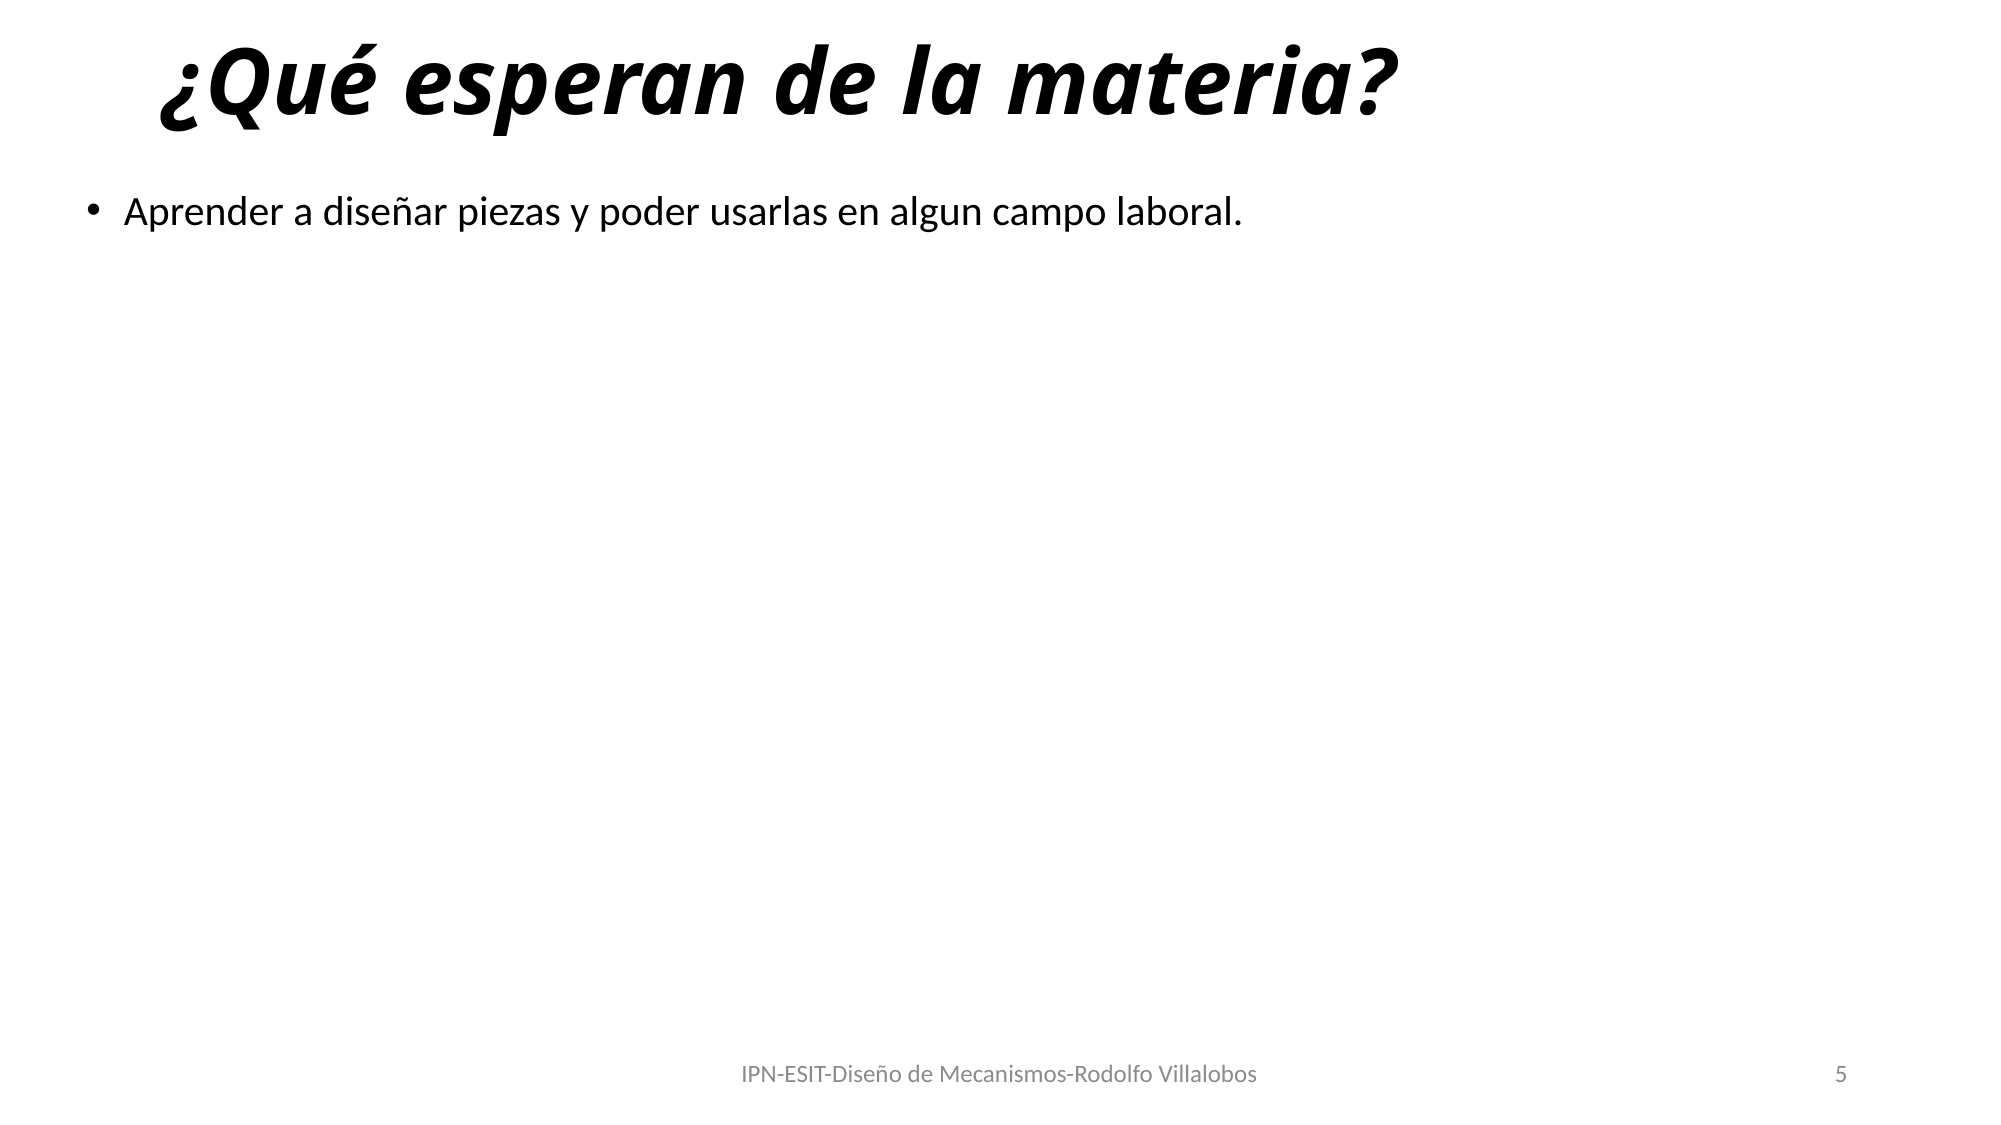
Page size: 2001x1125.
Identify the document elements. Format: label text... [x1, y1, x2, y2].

title ¿Qué esperan de la materia? [148, 0, 1874, 182]
slide_number 5 [1412, 1042, 1863, 1103]
footer IPN-ESIT-Diseño de Mecanismos-Rodolfo Villalobos [662, 1042, 1338, 1103]
list Aprender a diseñar piezas y poder usarlas en algun campo laboral. [71, 182, 1951, 1074]
